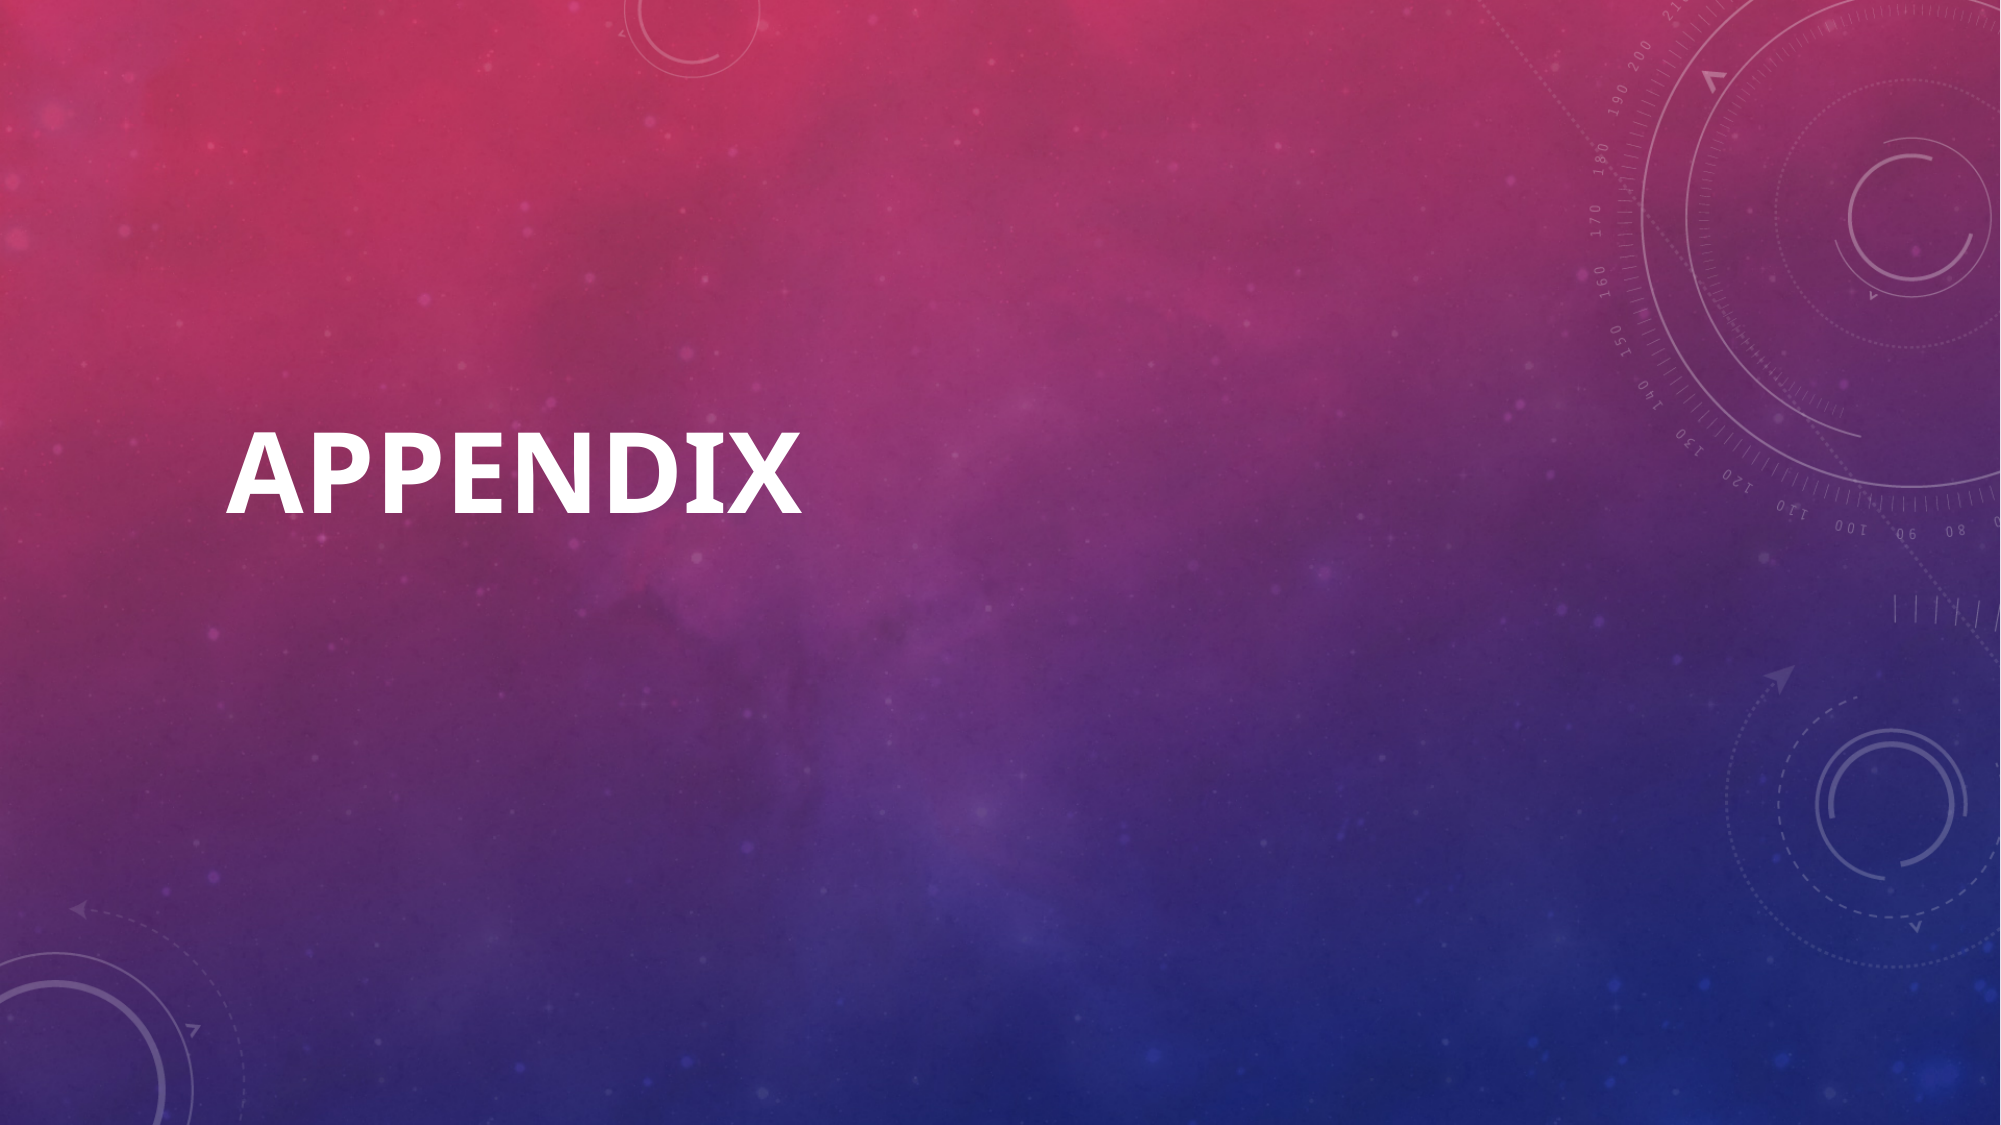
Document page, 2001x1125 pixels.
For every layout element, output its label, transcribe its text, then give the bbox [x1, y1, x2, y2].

picture [0, 0, 2001, 1125]
text_box Appendix [211, 393, 868, 612]
